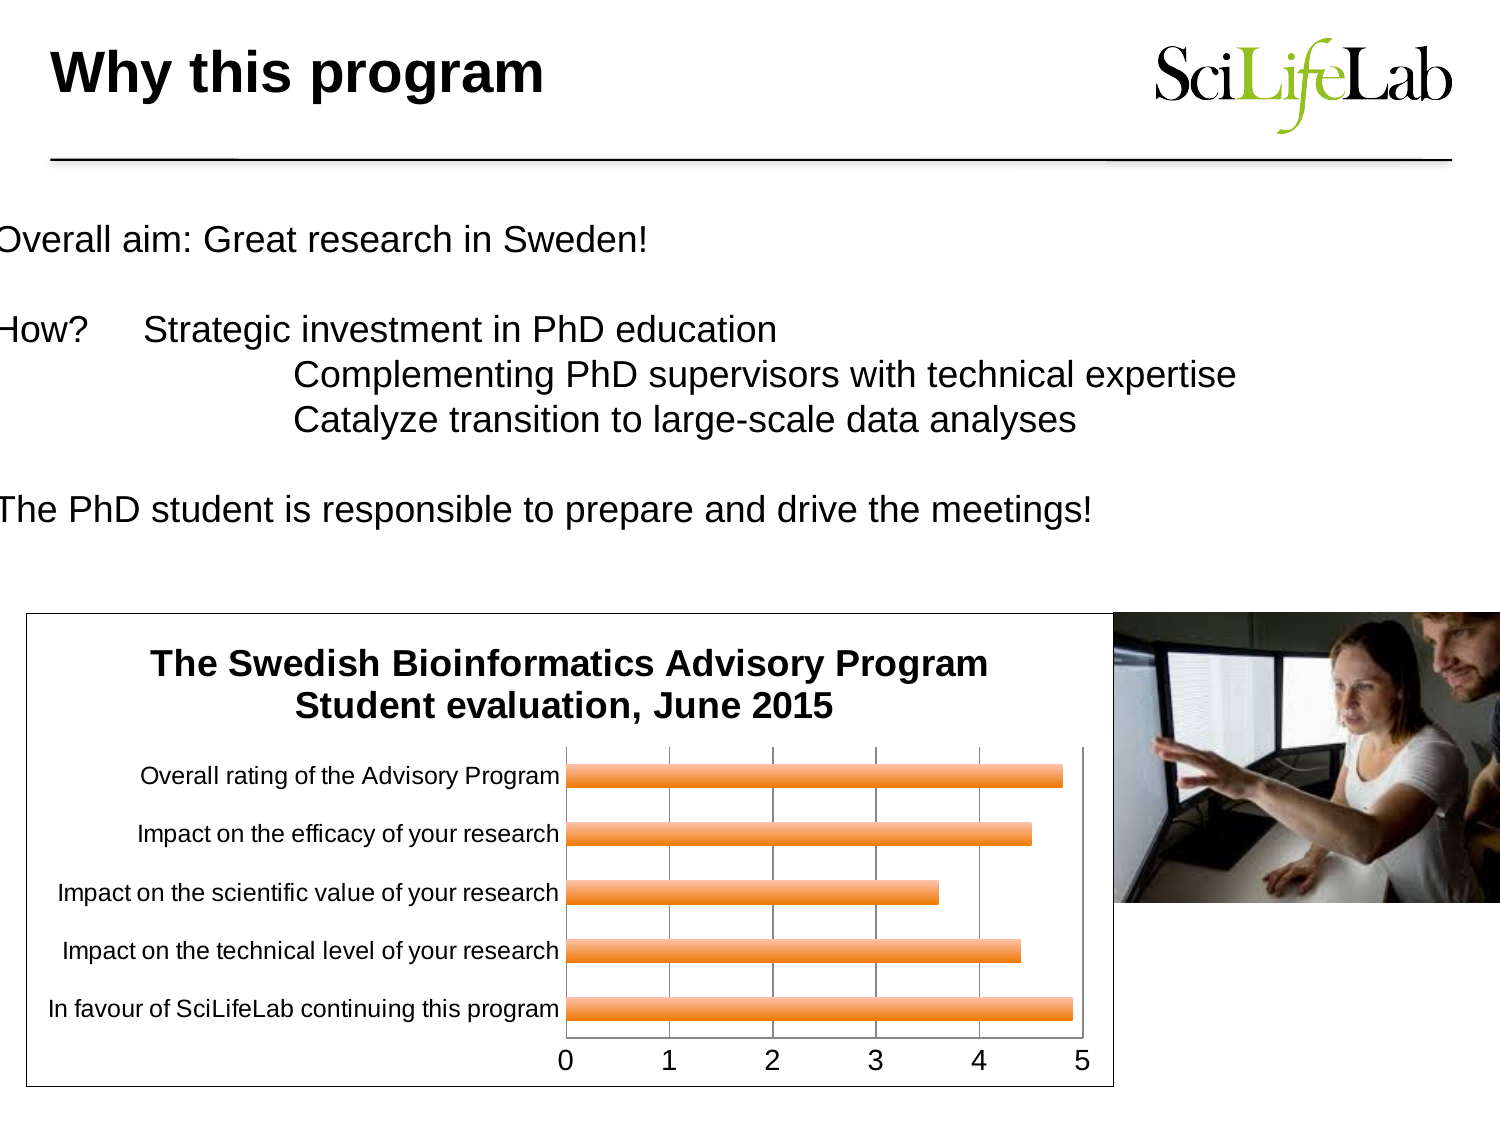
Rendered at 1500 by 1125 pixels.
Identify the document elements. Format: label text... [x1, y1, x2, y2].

chart [25, 612, 1114, 1087]
text_box Overall aim: Great research in Sweden! How? Strategic investment in PhD education Complementing PhD supervisors with technical expertise Catalyze transition to large-scale data analyses The PhD student is responsible to prepare and drive the meetings! [0, 207, 1252, 582]
picture [1114, 612, 1500, 903]
title Why this program [50, 34, 1452, 139]
